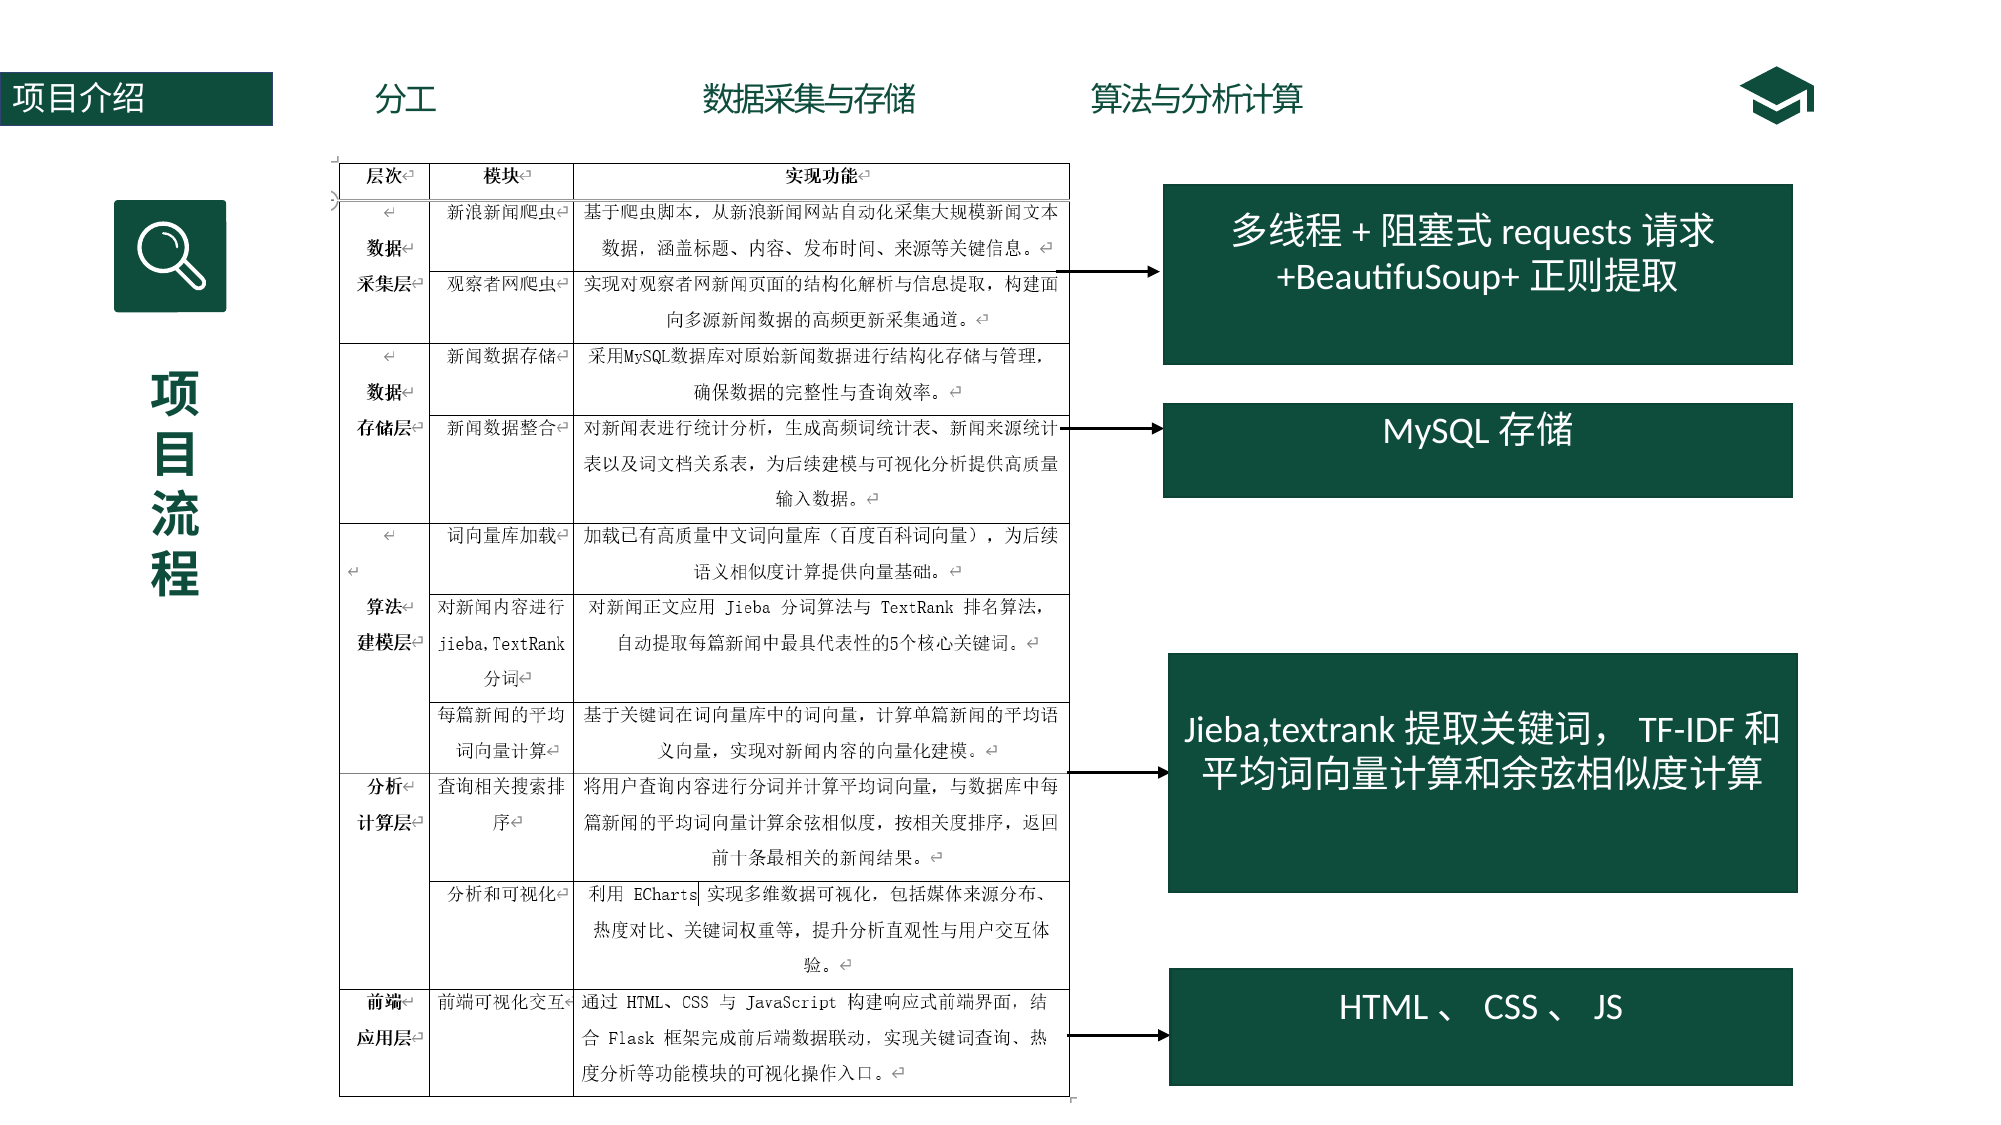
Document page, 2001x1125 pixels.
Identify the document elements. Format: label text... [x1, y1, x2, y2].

text_box [1753, 99, 1801, 125]
text_box MySQL存储 [1163, 403, 1793, 498]
text_box 数据采集与存储 [688, 70, 1076, 126]
picture [330, 156, 1077, 1103]
text_box 项目介绍 [0, 70, 359, 125]
text_box 分工 [359, 70, 688, 126]
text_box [114, 200, 227, 313]
text_box [1739, 66, 1814, 112]
text_box Jieba,textrank提取关键词，TF-IDF和平均词向量计算和余弦相似度计算 [1168, 653, 1798, 893]
text_box HTML、CSS、JS [1169, 968, 1793, 1086]
text_box 项目流程 [135, 354, 208, 610]
text_box 多线程+阻塞式requests请求+BeautifuSoup+正则提取 [1163, 184, 1793, 365]
text_box 算法与分析计算 [1076, 70, 1396, 126]
